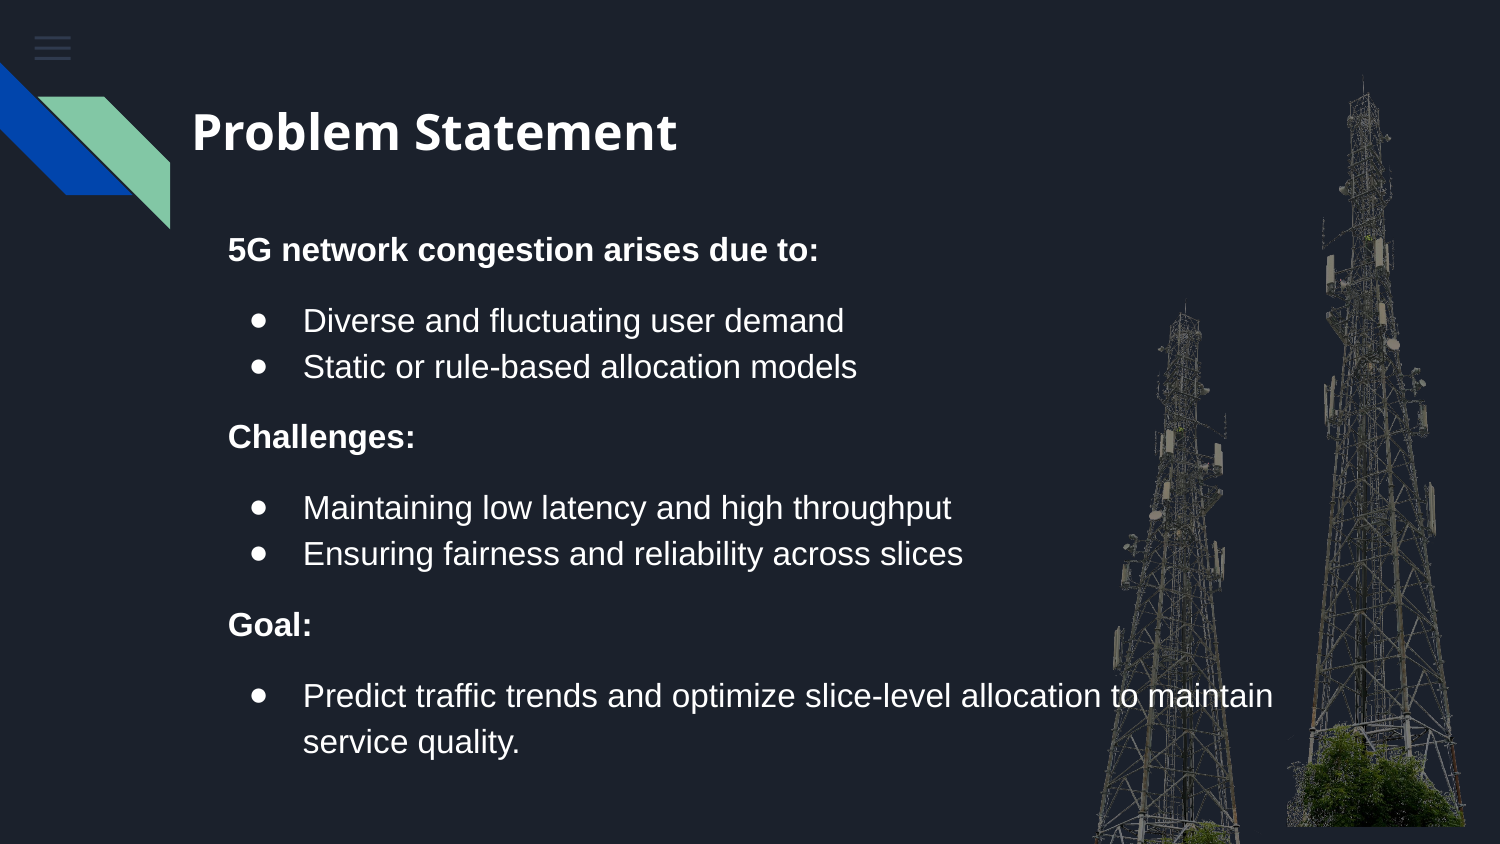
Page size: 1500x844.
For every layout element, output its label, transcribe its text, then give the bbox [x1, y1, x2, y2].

picture [988, 56, 1500, 844]
title Problem Statement [176, 85, 1188, 236]
list 5G network congestion arises due to: Diverse and fluctuating user demand Static or rule-based allocation models Challenges: Maintaining low latency and high throughput Ensuring fairness and reliability across slices Goal: Predict traffic trends and optimize slice-level allocation to maintain service quality. [212, 207, 1188, 800]
